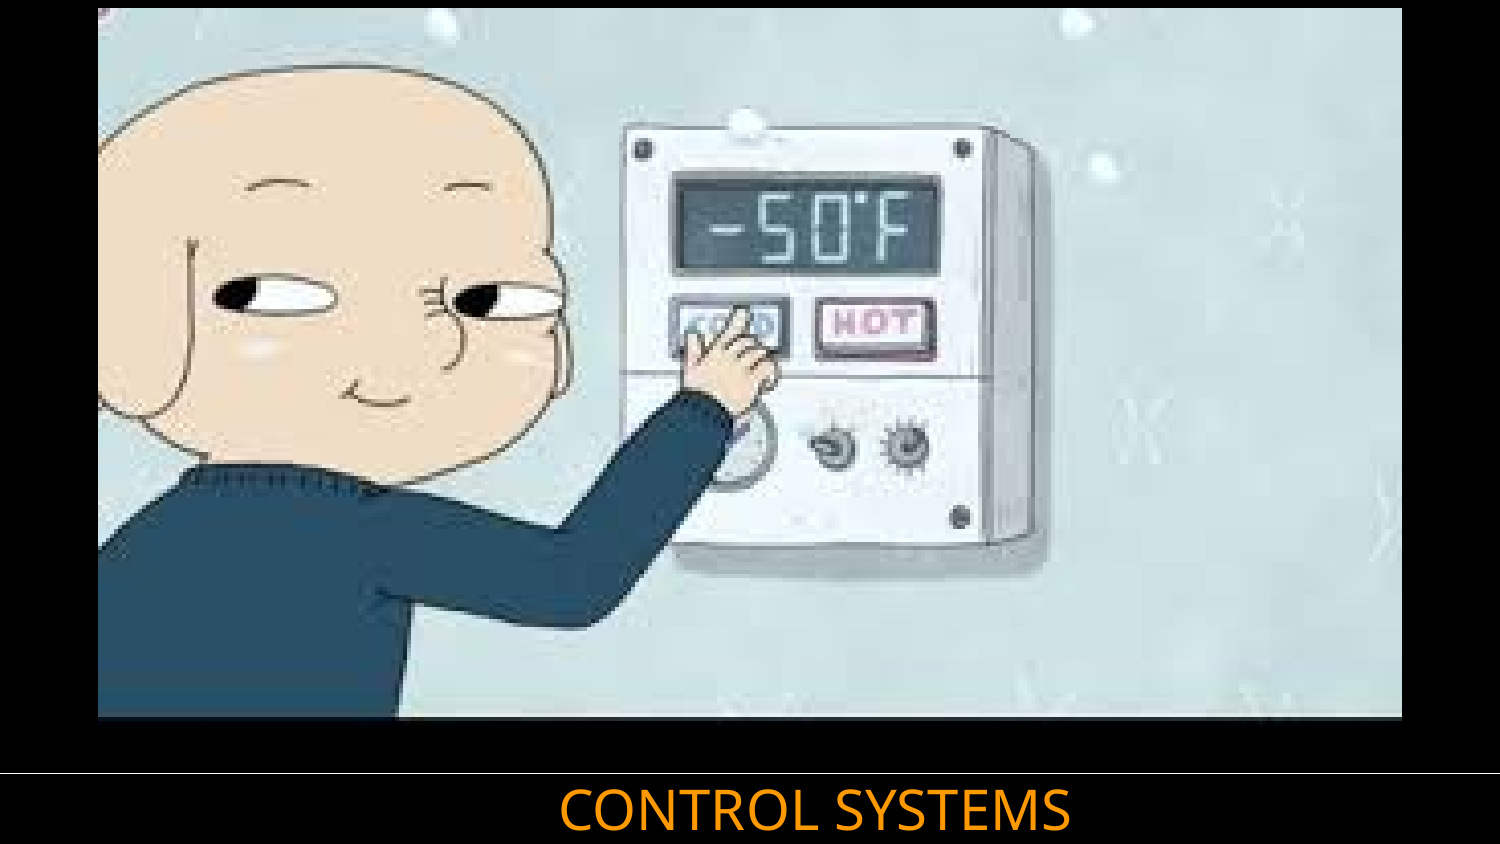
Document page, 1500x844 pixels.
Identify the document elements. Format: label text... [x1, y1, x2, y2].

title CONTROL SYSTEMS [543, 758, 1500, 844]
picture [98, 8, 1402, 743]
